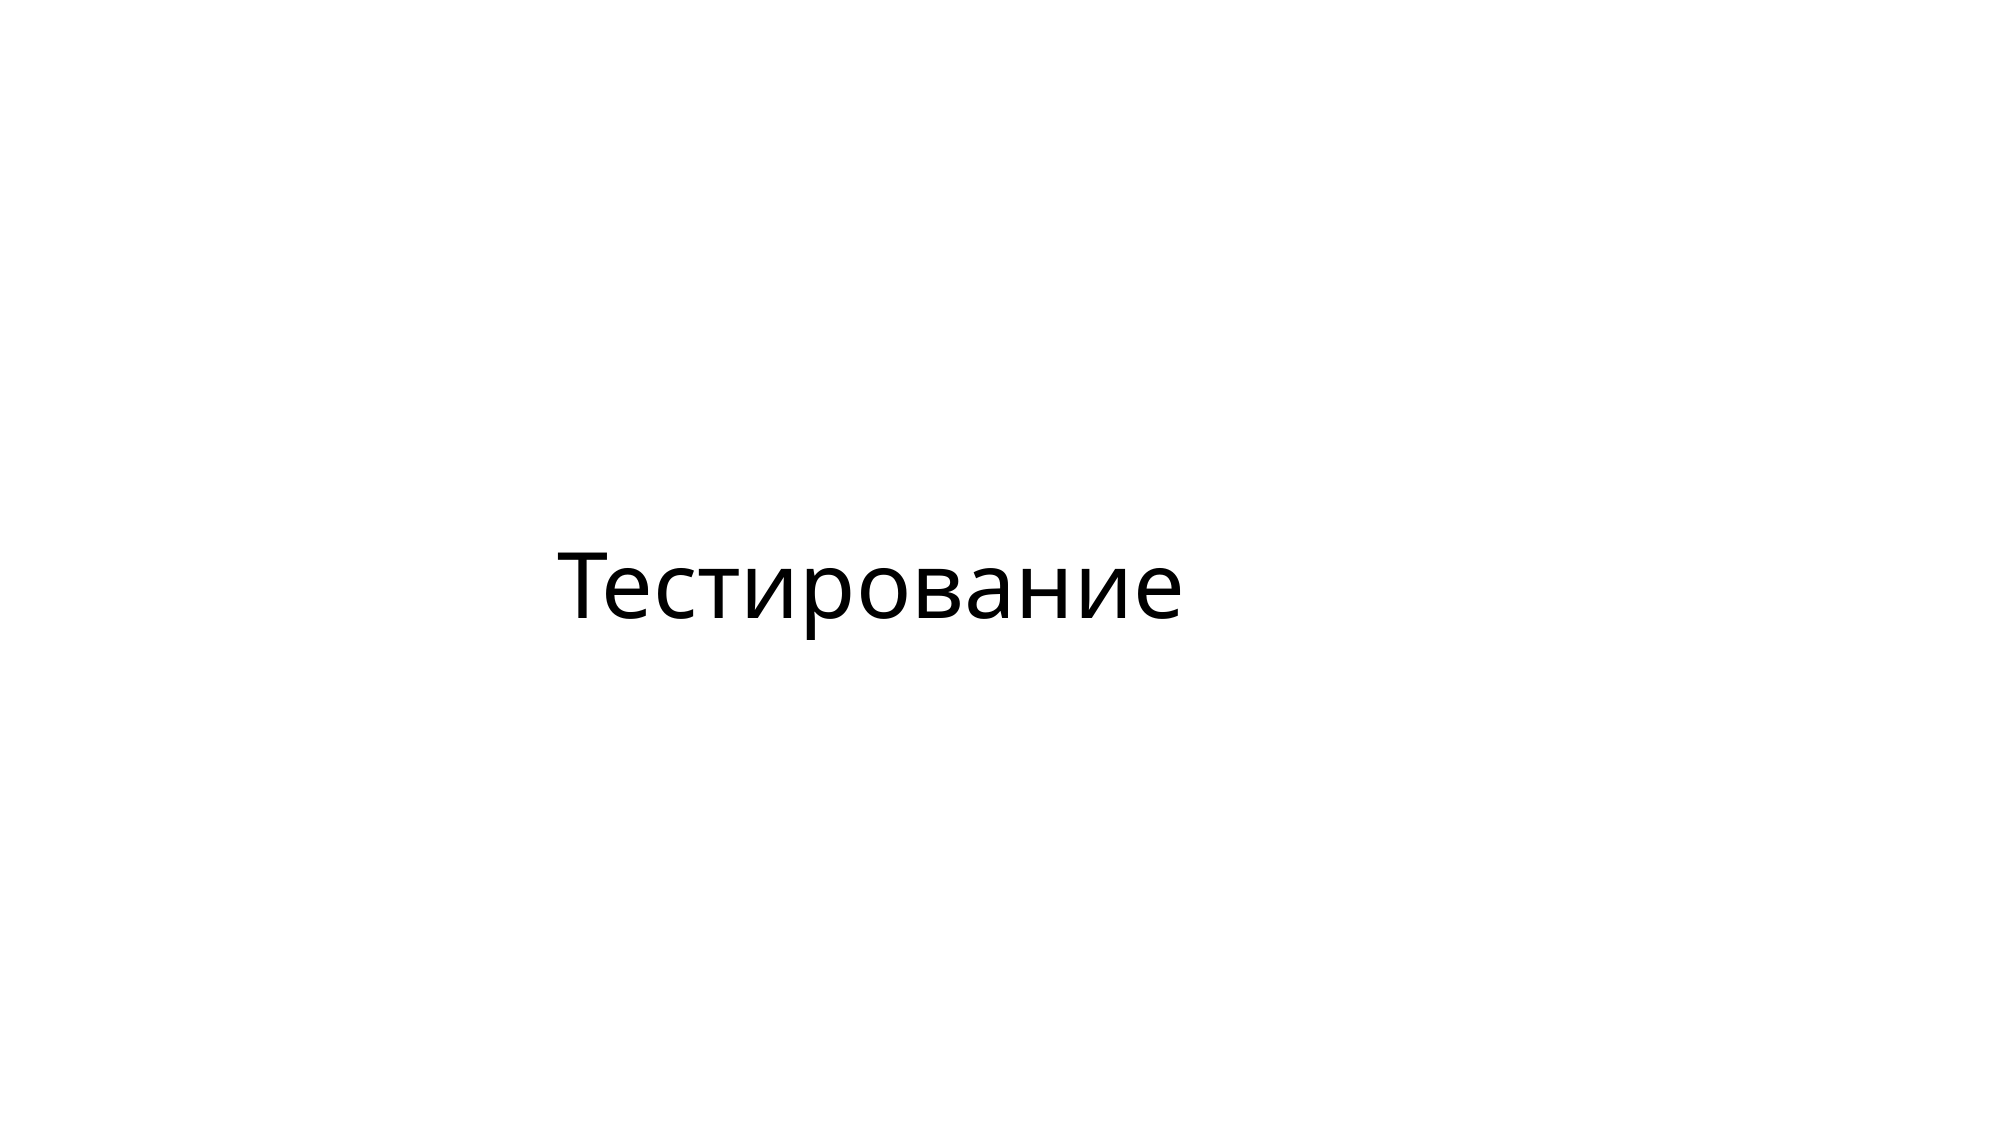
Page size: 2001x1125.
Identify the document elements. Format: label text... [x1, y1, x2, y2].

title Тестирование [542, 480, 2000, 698]
